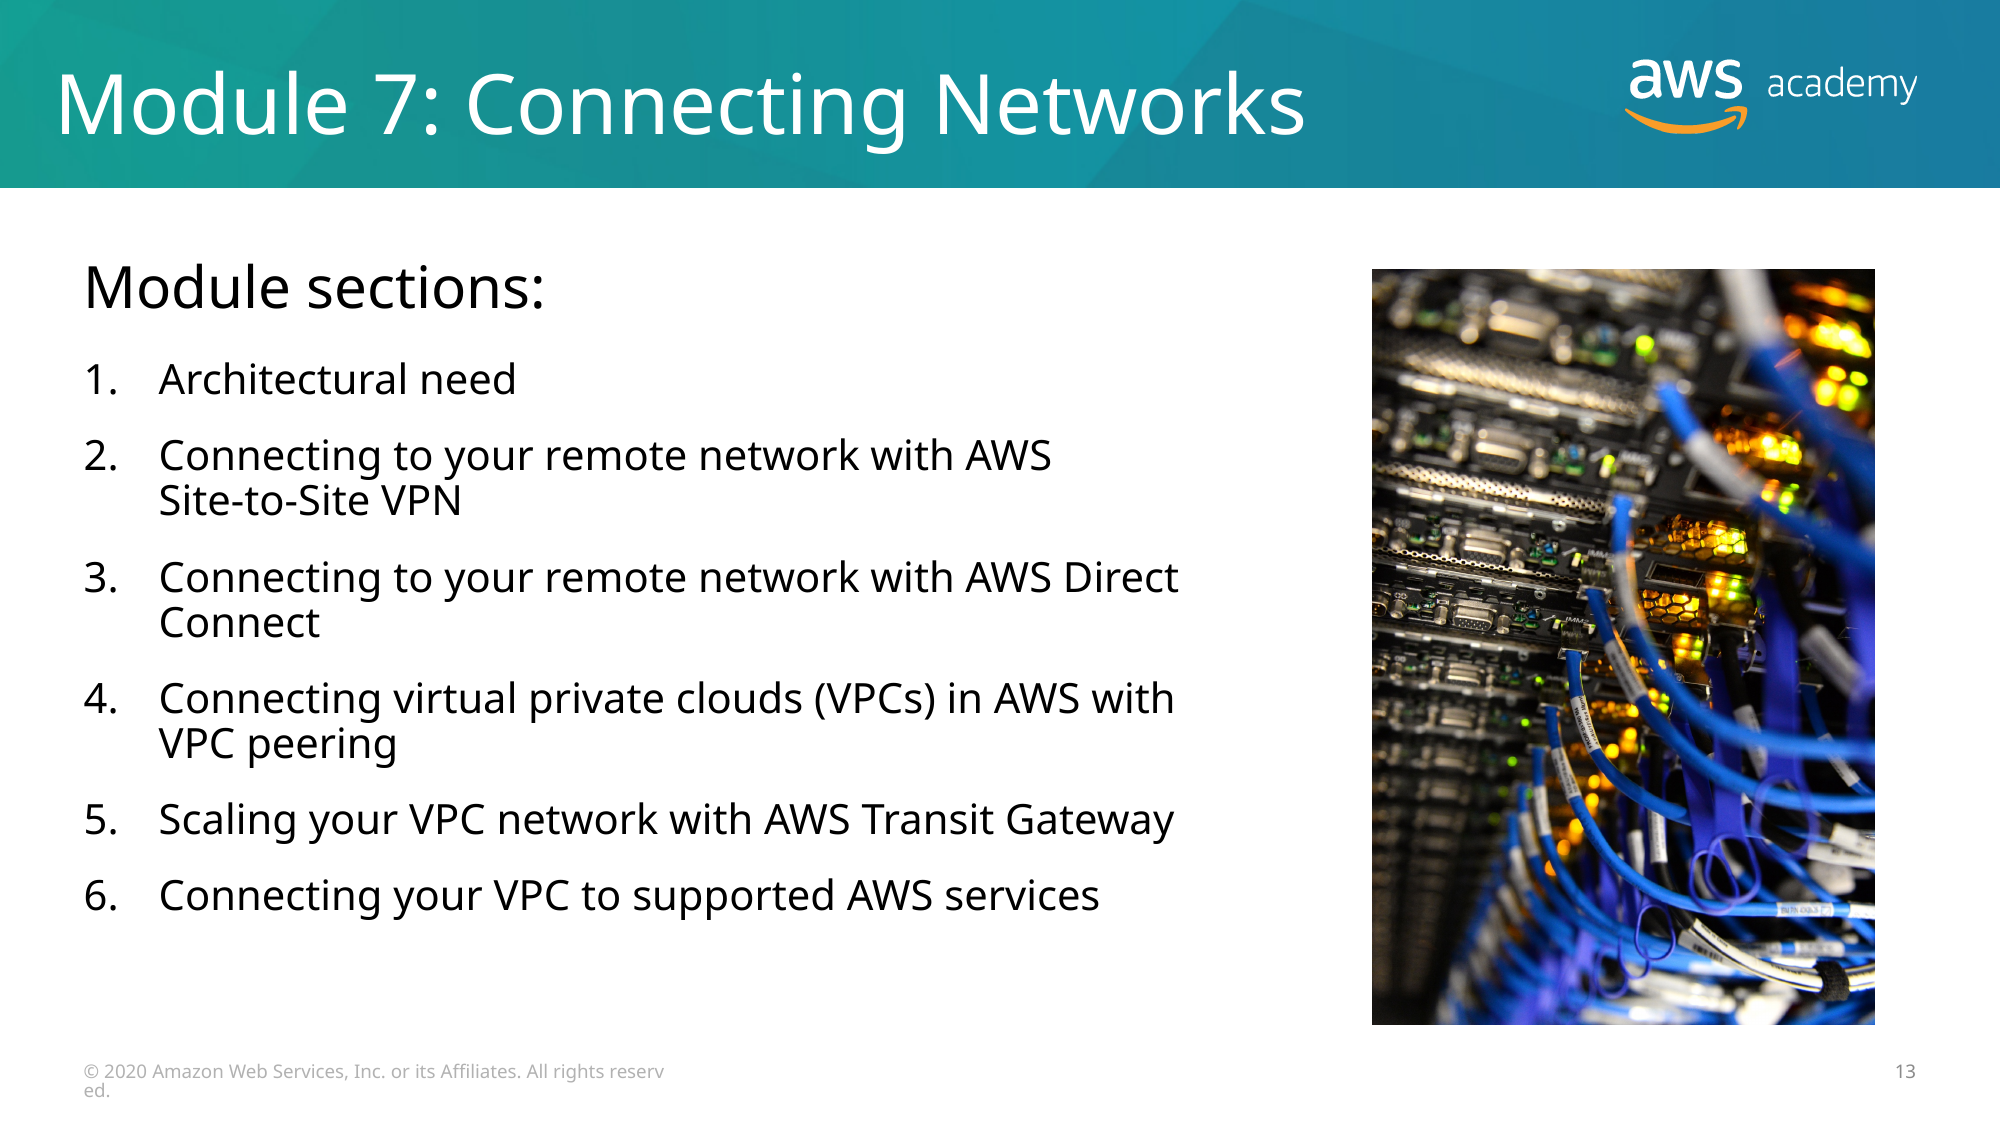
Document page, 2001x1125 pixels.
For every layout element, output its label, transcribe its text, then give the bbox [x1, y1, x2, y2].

slide_number 13 [1481, 1042, 1932, 1103]
title Module 7: Connecting Networks [39, 43, 1500, 172]
footer © 2020 Amazon Web Services, Inc. or its Affiliates. All rights reserved. [68, 1042, 682, 1103]
picture [0, 0, 2000, 188]
list Module sections: Architectural need Connecting to your remote network with AWS Site-to-Site VPN Connecting to your remote network with AWS Direct Connect Connecting virtual private clouds (VPCs) in AWS with VPC peering Scaling your VPC network with AWS Transit Gateway Connecting your VPC to supported AWS services [68, 250, 1241, 1014]
picture [1372, 269, 1875, 1025]
